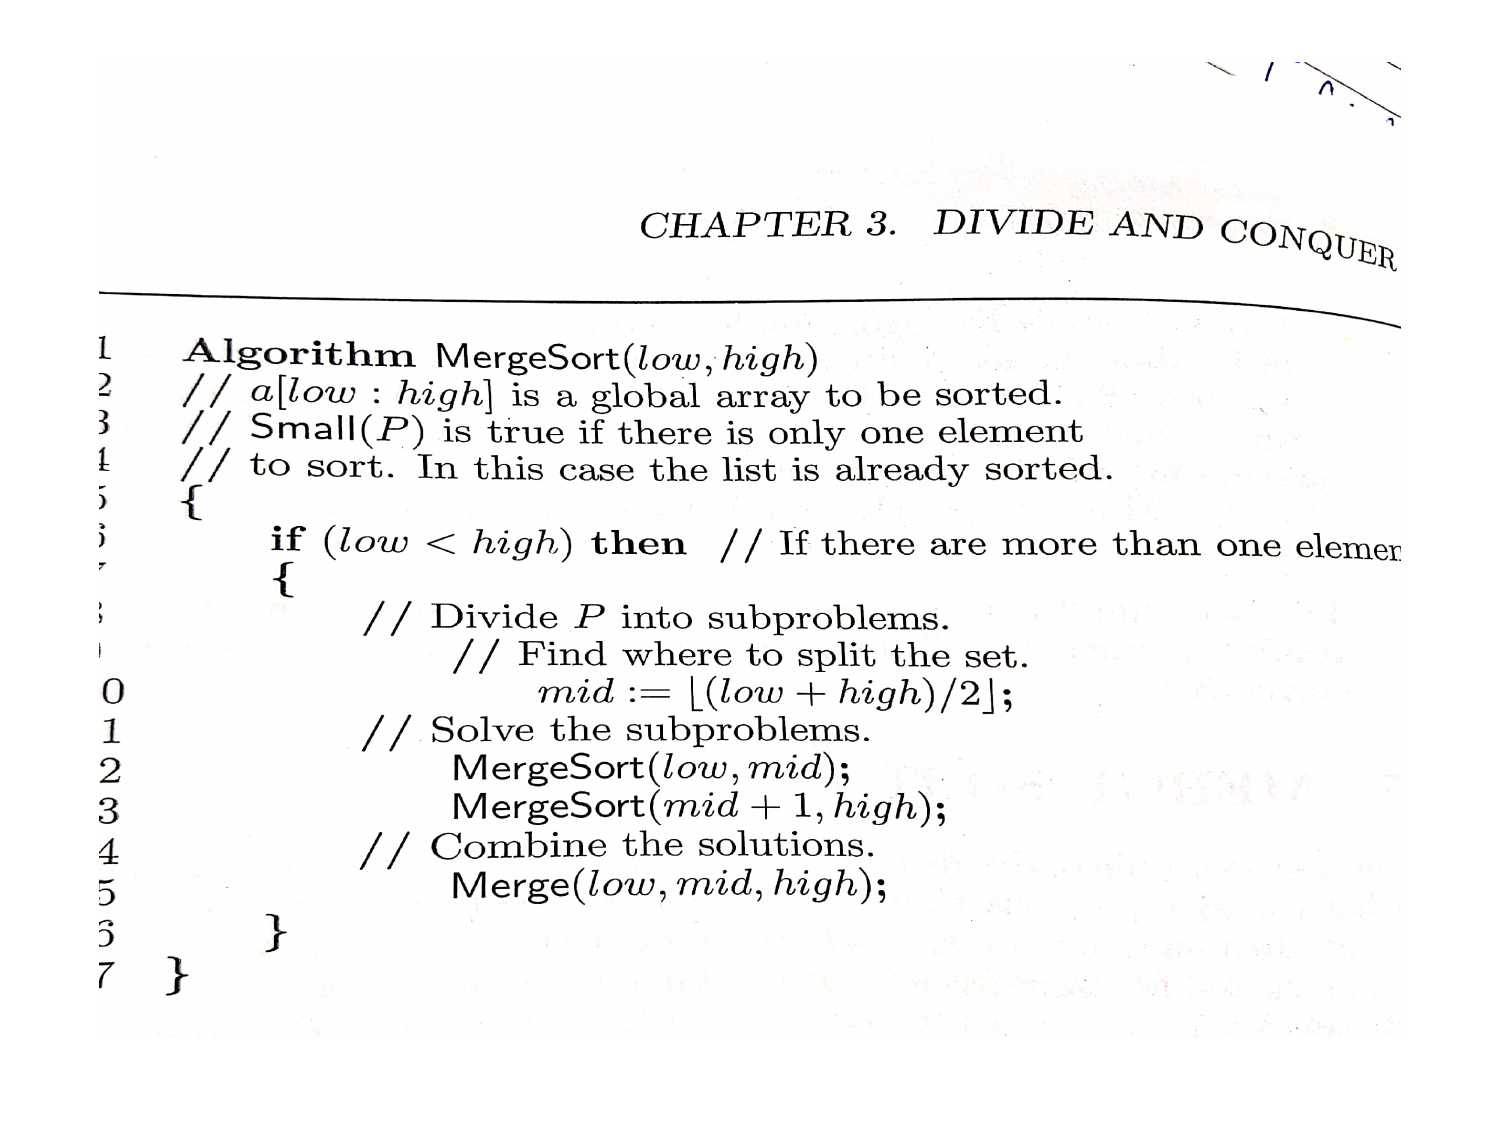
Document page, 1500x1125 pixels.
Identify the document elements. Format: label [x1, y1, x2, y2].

picture [98, 62, 1402, 1038]
